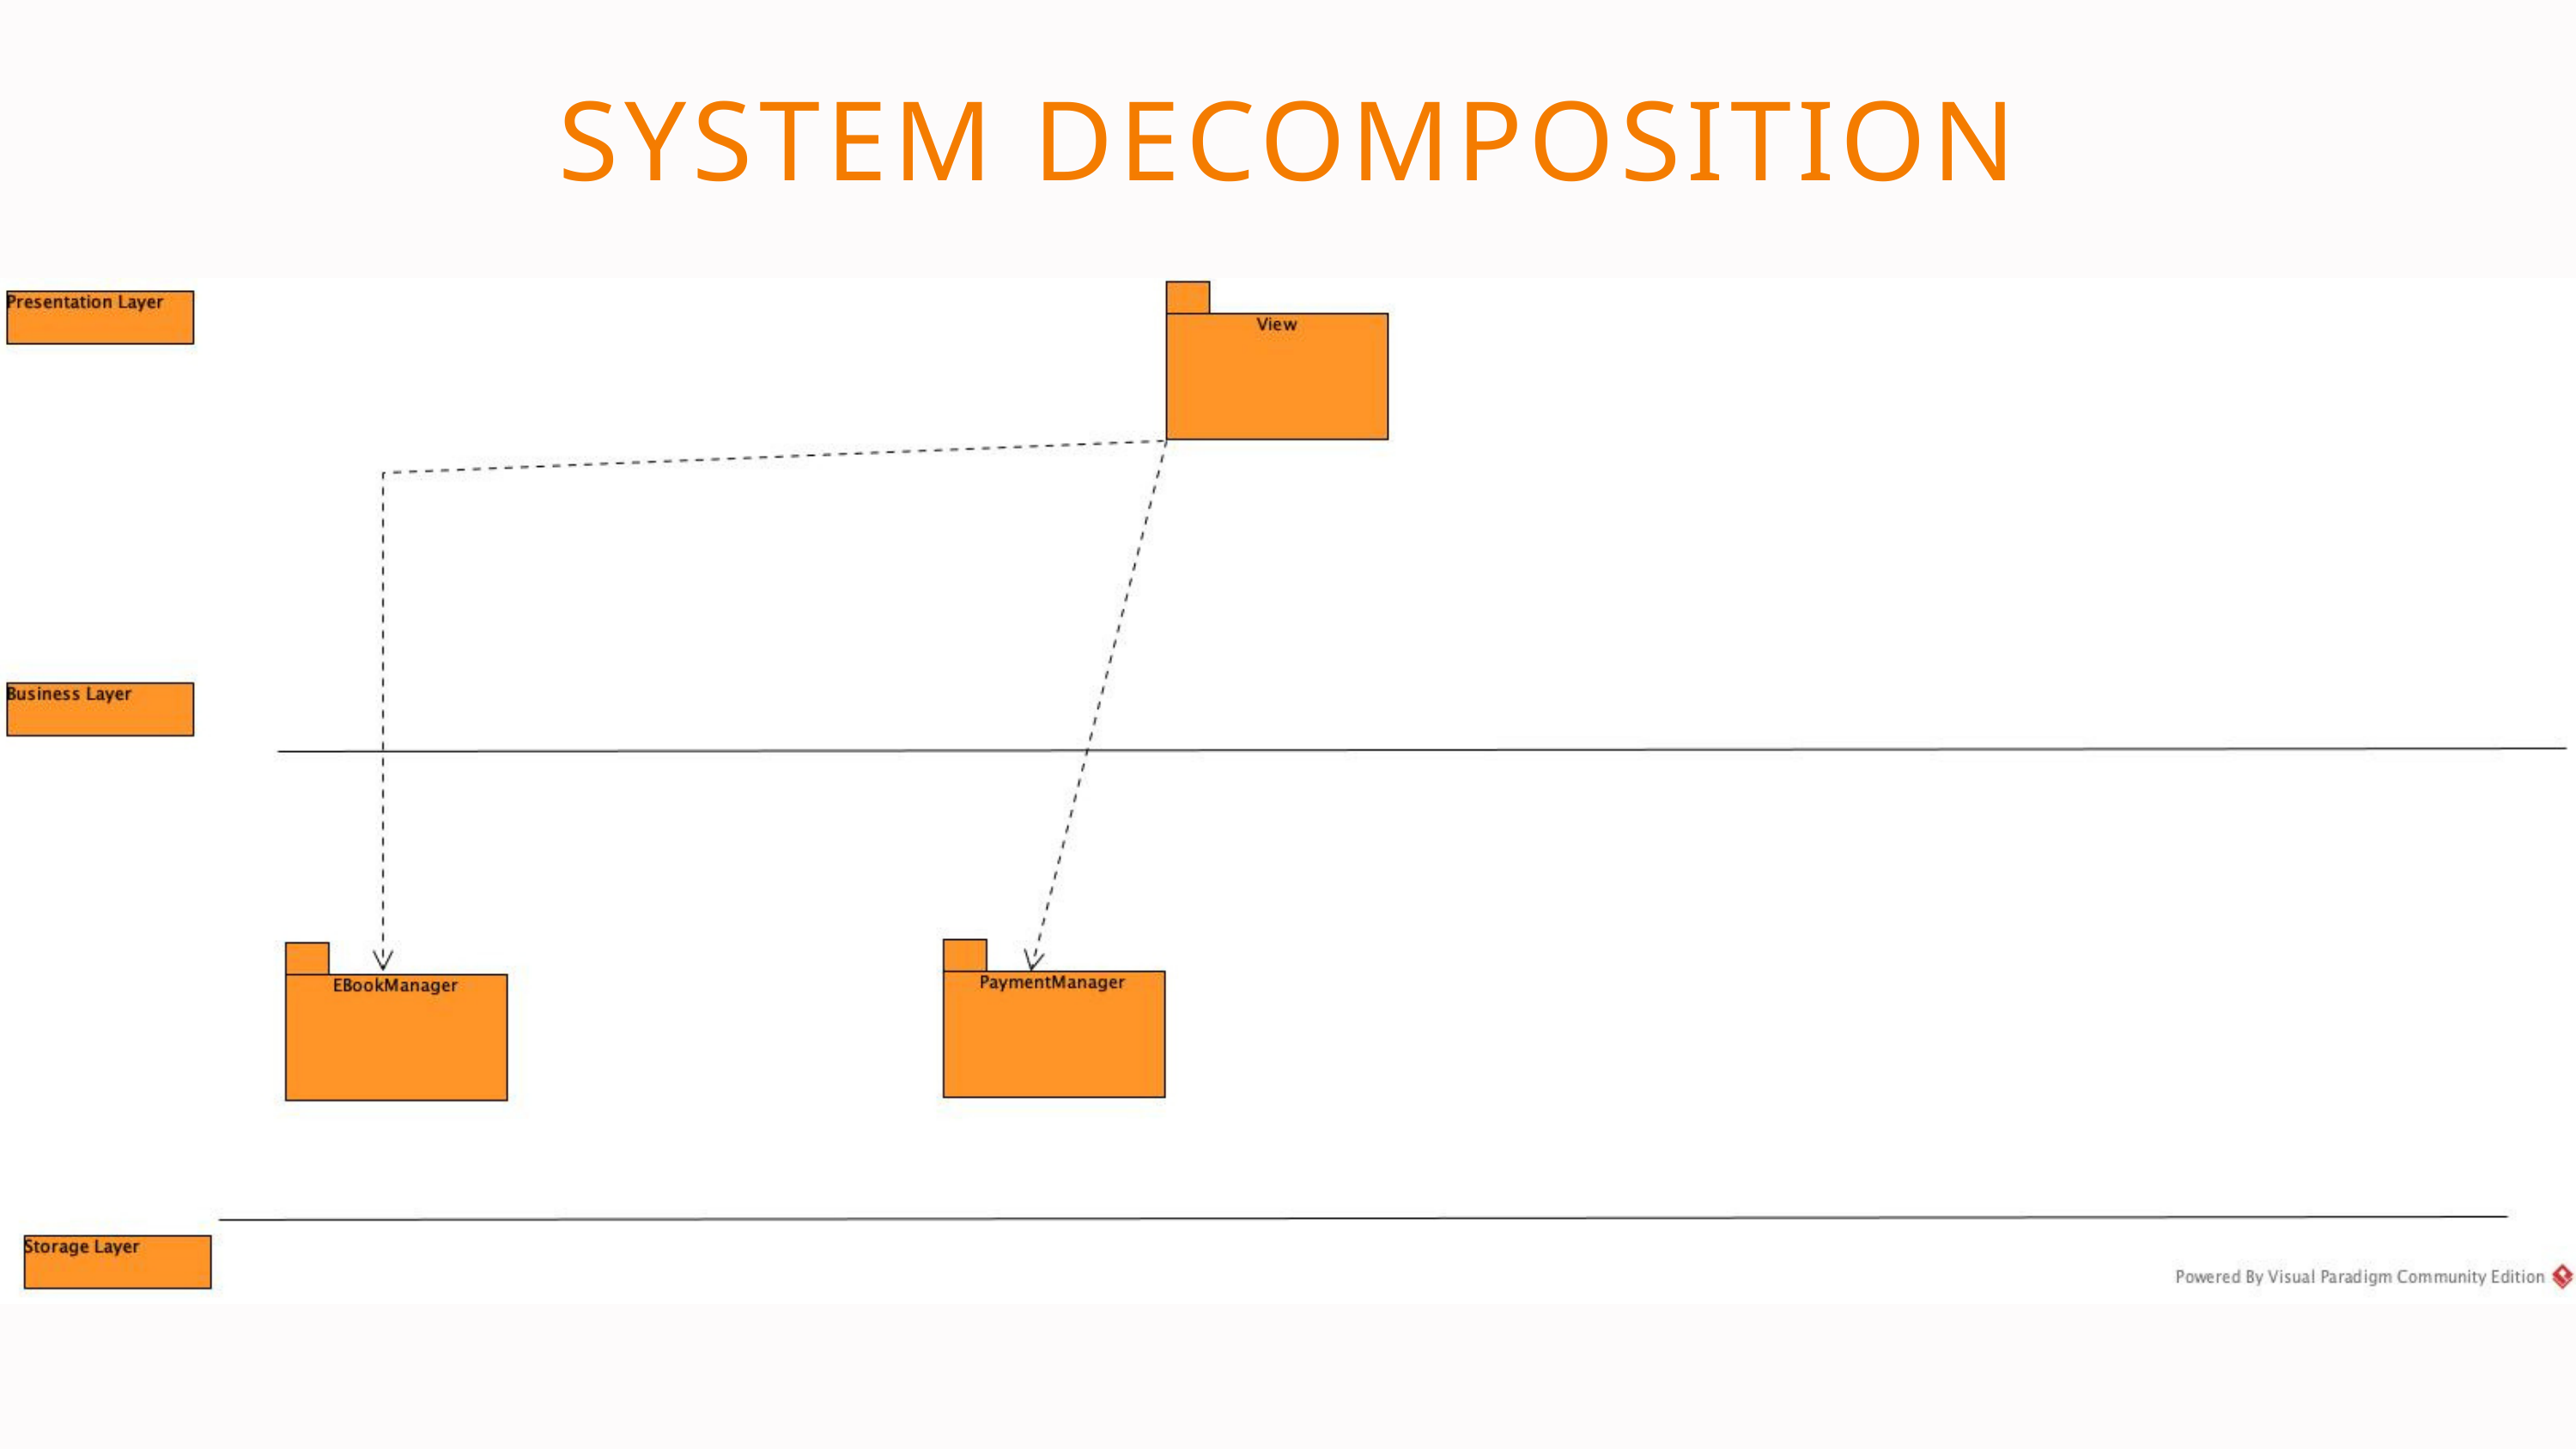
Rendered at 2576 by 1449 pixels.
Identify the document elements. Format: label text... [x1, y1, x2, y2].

text_box [0, 278, 2576, 1304]
text_box SYSTEM DECOMPOSITION [452, 51, 2124, 203]
